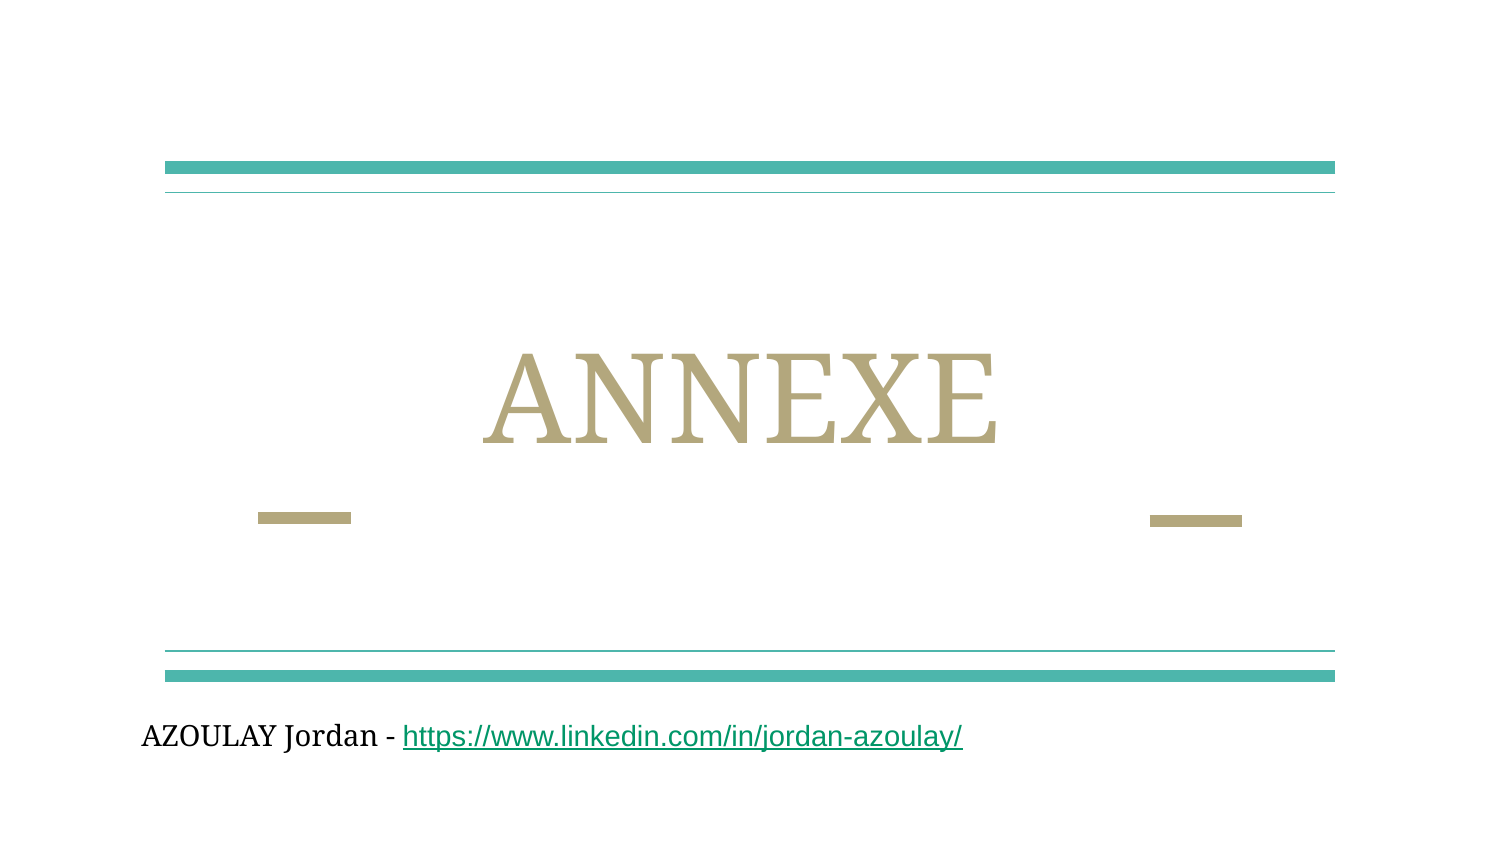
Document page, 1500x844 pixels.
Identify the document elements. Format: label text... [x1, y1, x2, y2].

text_box AZOULAY Jordan - https://www.linkedin.com/in/jordan-azoulay/ [126, 701, 1423, 767]
text_box ANNEXE [468, 303, 1127, 484]
